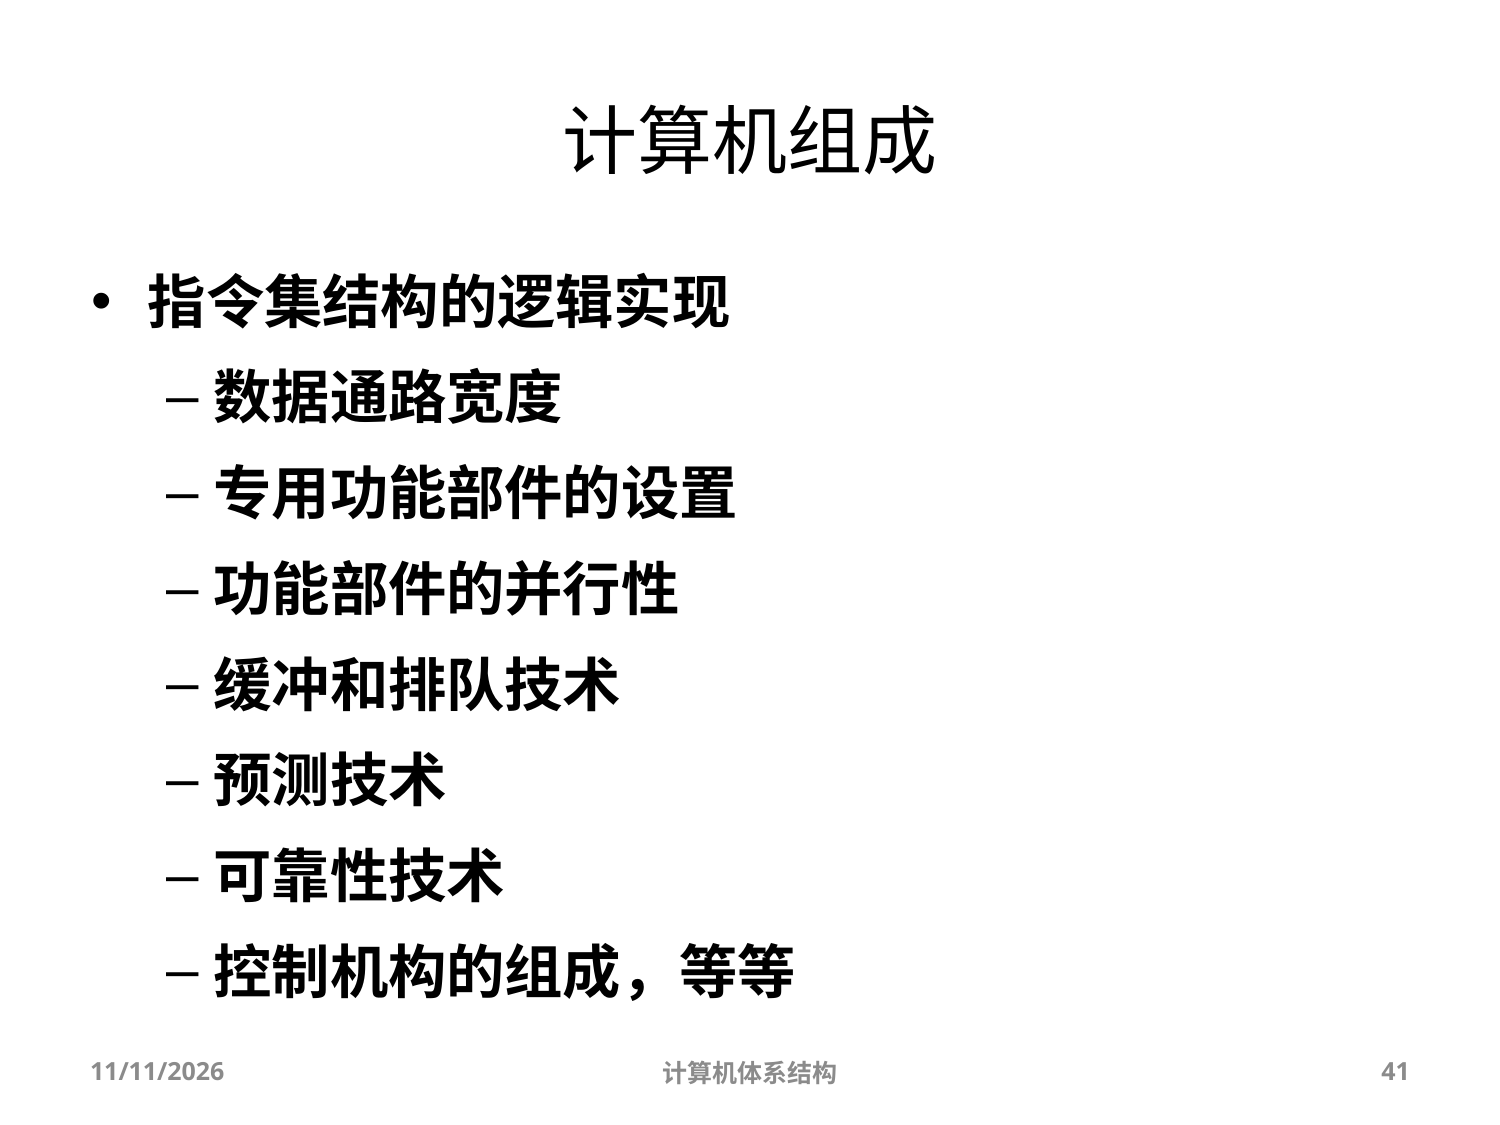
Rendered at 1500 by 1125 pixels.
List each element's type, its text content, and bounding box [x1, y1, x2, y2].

footer 计算机体系结构 [512, 1042, 988, 1103]
list 指令集结构的逻辑实现 数据通路宽度 专用功能部件的设置 功能部件的并行性 缓冲和排队技术 预测技术 可靠性技术 控制机构的组成，等等 [76, 243, 1427, 1047]
slide_number 41 [1074, 1042, 1425, 1103]
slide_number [75, 1042, 425, 1103]
title 计算机组成 [75, 45, 1425, 233]
